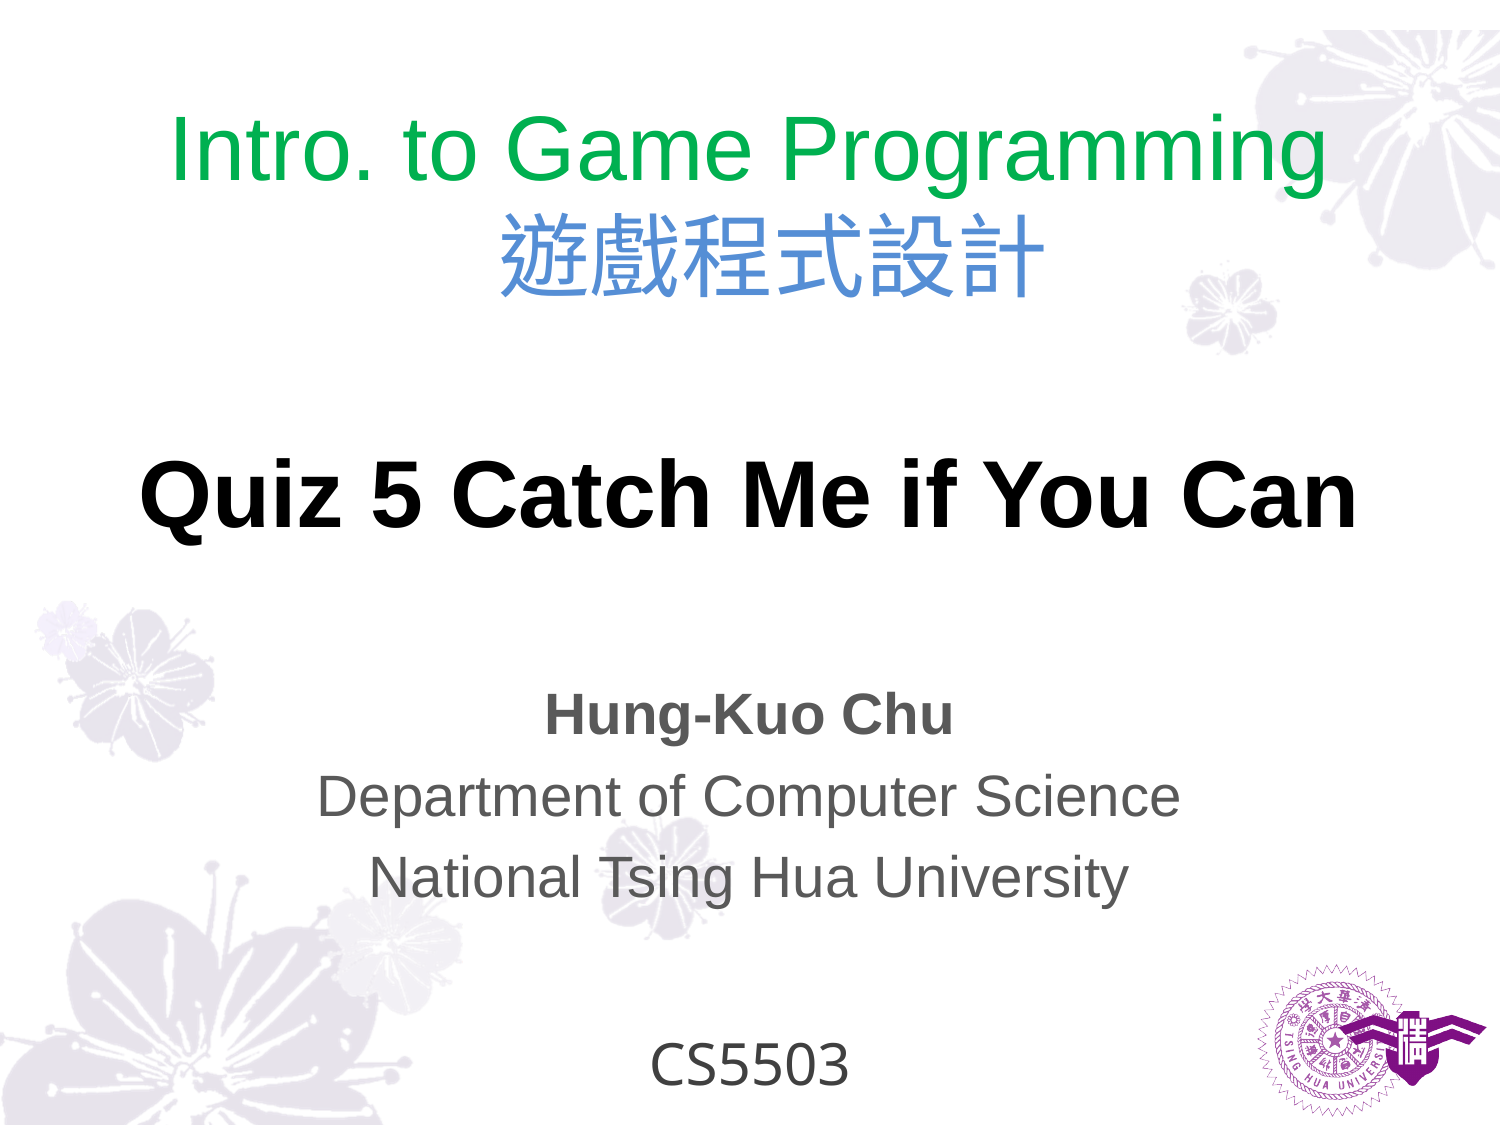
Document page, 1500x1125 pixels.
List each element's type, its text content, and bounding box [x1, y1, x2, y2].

picture [0, 30, 1500, 1125]
title Quiz 5 Catch Me if You Can [111, 368, 1387, 610]
text_box Intro. to Game Programming 遊戲程式設計 [112, 78, 1388, 320]
subtitle Hung-Kuo Chu Department of Computer Science National Tsing Hua University [225, 668, 1275, 957]
text_box CS5503 [634, 1020, 866, 1105]
